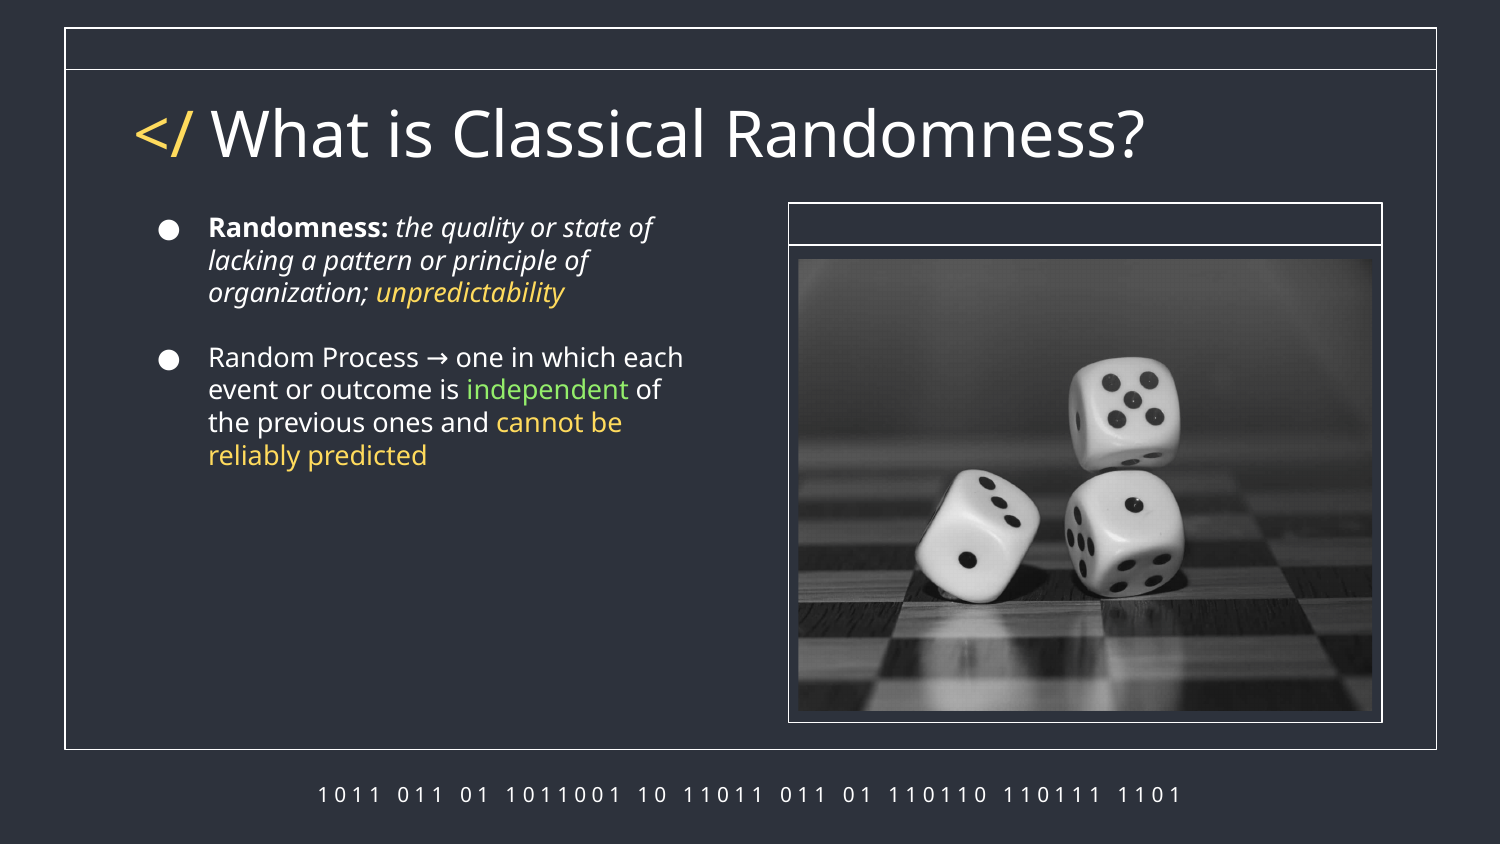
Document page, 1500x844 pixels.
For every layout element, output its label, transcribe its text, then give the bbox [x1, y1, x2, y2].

list Randomness: the quality or state of lacking a pattern or principle of organization; unpredictability Random Process → one in which each event or outcome is independent of the previous ones and cannot be reliably predicted [118, 195, 724, 716]
picture [797, 259, 1373, 711]
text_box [788, 202, 1383, 723]
title </ What is Classical Randomness? [118, 78, 1443, 170]
